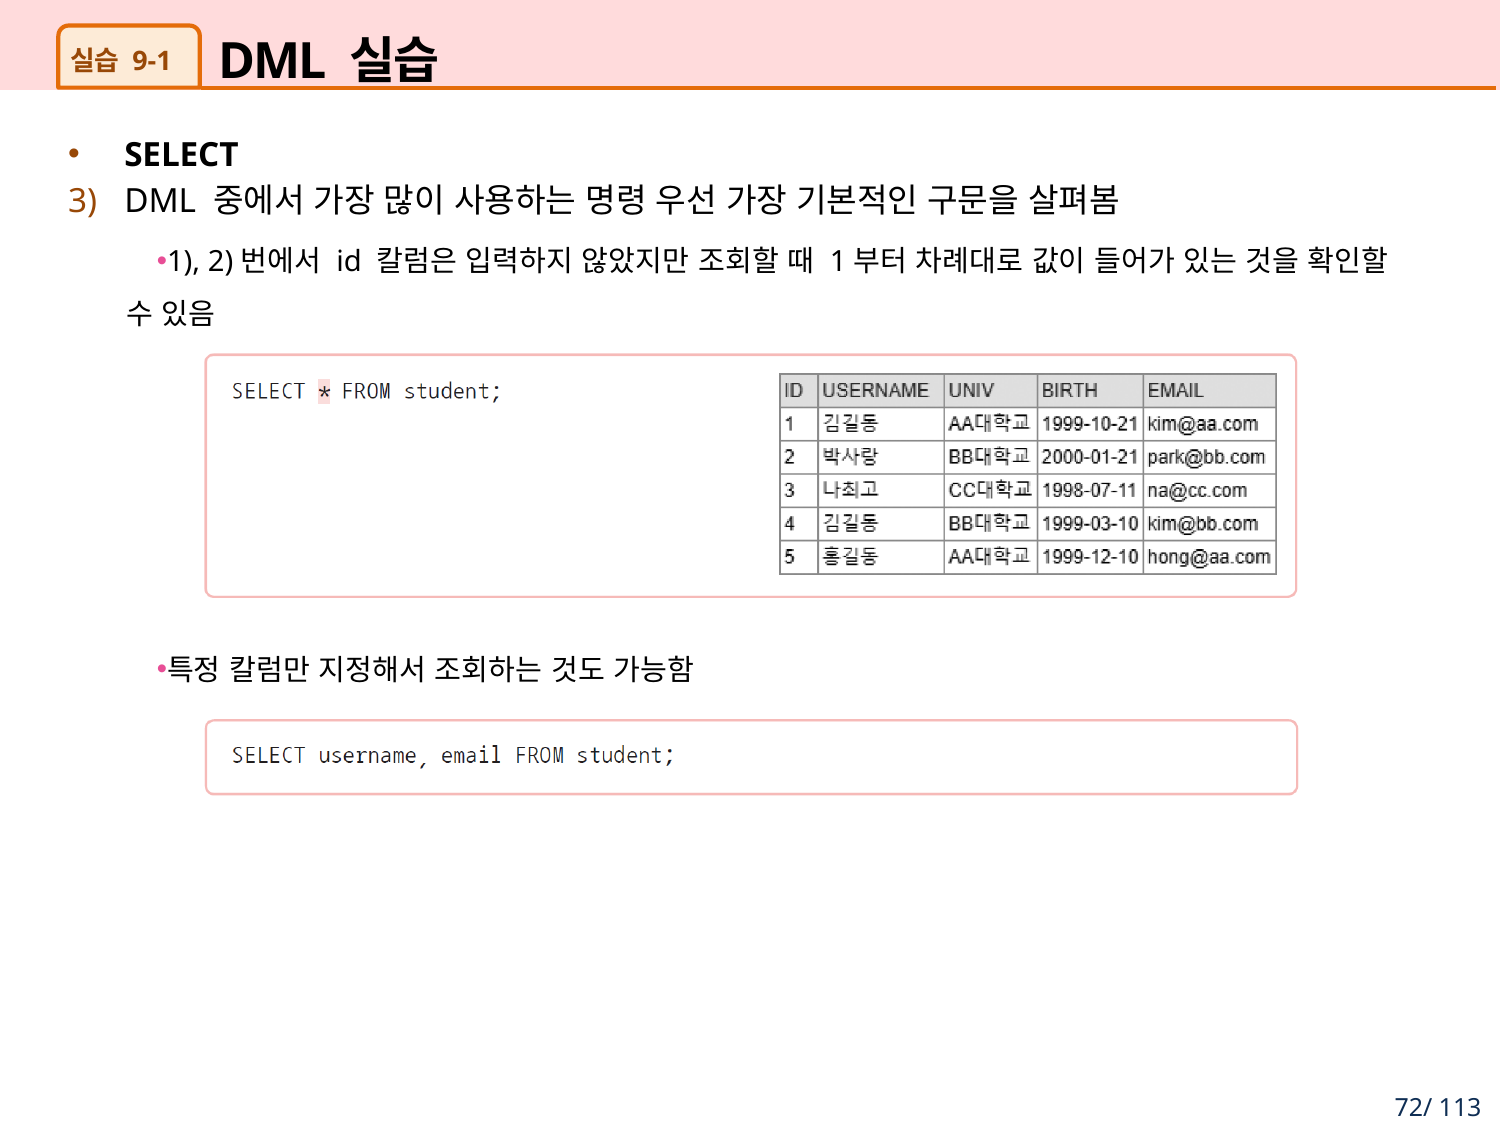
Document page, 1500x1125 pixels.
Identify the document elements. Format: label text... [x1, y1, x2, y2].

title DML 실습 [203, 19, 1365, 97]
picture [199, 349, 1301, 602]
picture [198, 715, 1302, 798]
text_box 실습 9-1 [55, 35, 206, 83]
list SELECT DML 중에서 가장 많이 사용하는 명령 우선 가장 기본적인 구문을 살펴봄 1), 2)번에서 id 칼럼은 입력하지 않았지만 조회할 때 1부터 차례대로 값이 들어가 있는 것을 확인할 수 있음 특정 칼럼만 지정해서 조회하는 것도 가능함 [53, 125, 1425, 1005]
